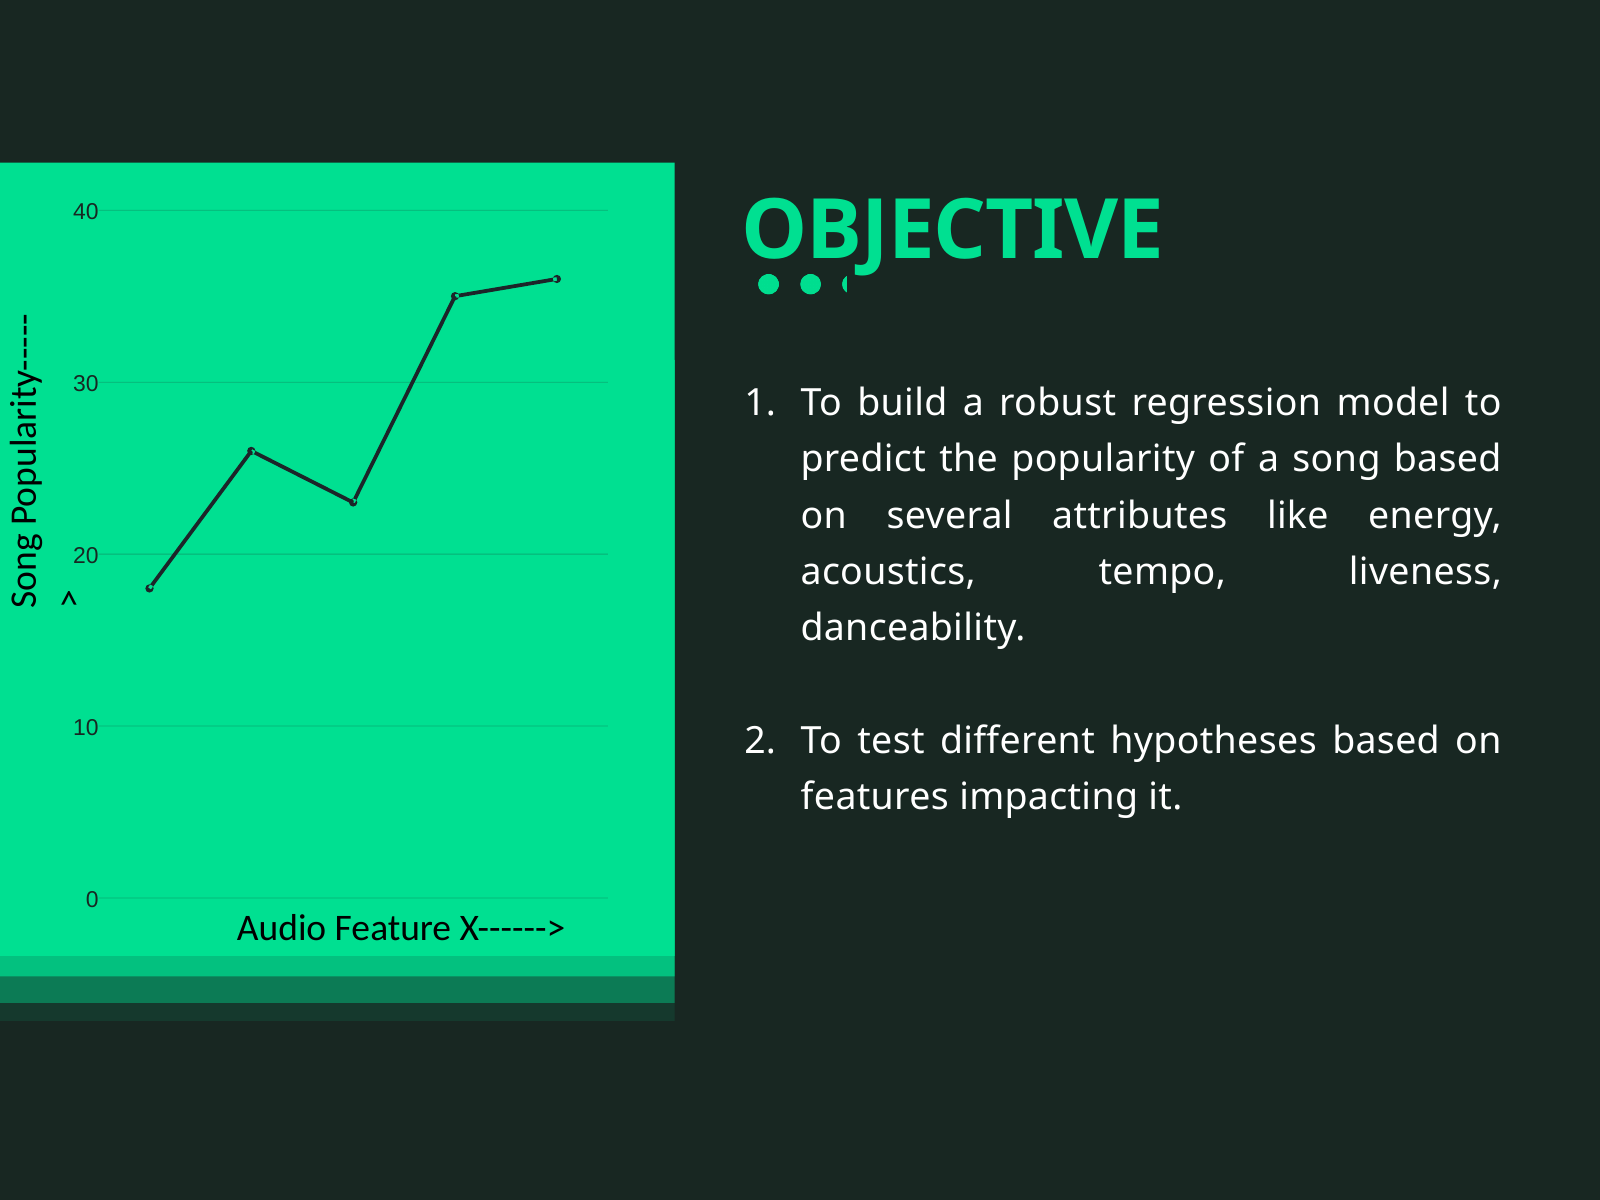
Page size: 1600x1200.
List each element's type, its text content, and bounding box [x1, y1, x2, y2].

text_box [0, 956, 675, 977]
text_box Song Popularity-----> [0, 285, 61, 624]
picture [744, 270, 848, 296]
text_box [0, 162, 675, 956]
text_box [66, 191, 609, 912]
text_box To build a robust regression model to predict the popularity of a song based on several attributes like energy, acoustics, tempo, liveness, danceability. To test different hypotheses based on features impacting it. [744, 366, 1503, 818]
text_box [0, 1003, 675, 1021]
text_box OBJECTIVE [741, 162, 1421, 275]
text_box Audio Feature X------> [222, 921, 584, 956]
text_box [0, 977, 675, 1003]
